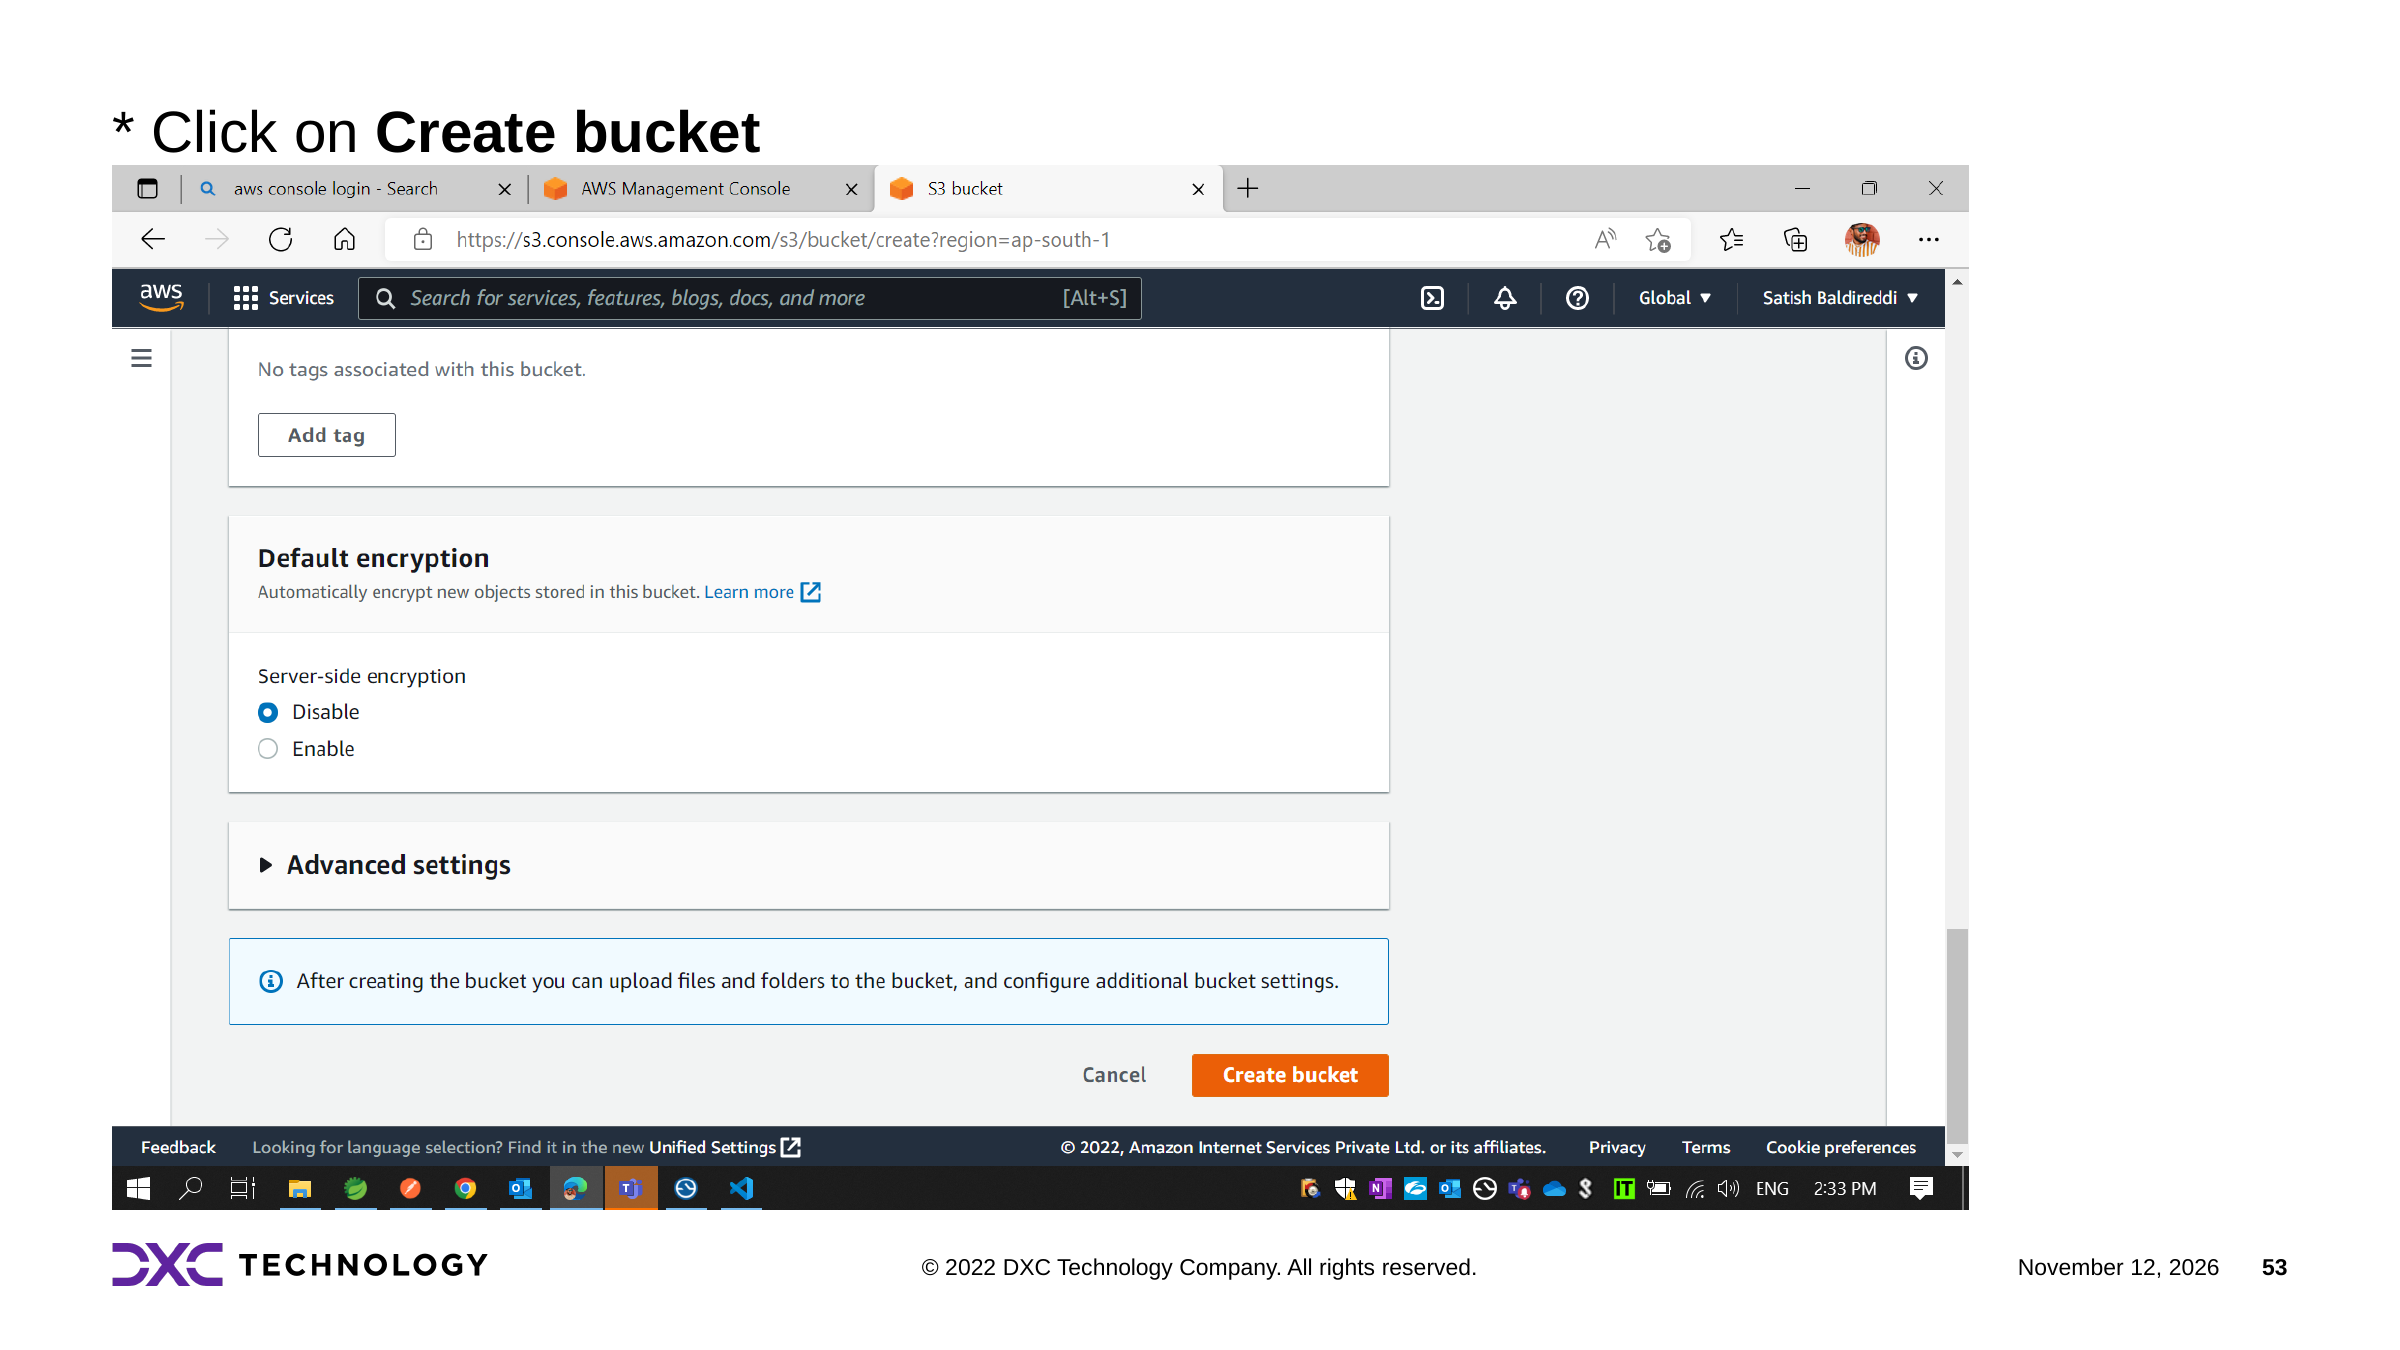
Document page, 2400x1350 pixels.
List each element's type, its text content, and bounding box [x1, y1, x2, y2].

picture [112, 1243, 488, 1286]
title * Click on Create bucket [112, 104, 2288, 338]
picture [112, 165, 1969, 1210]
